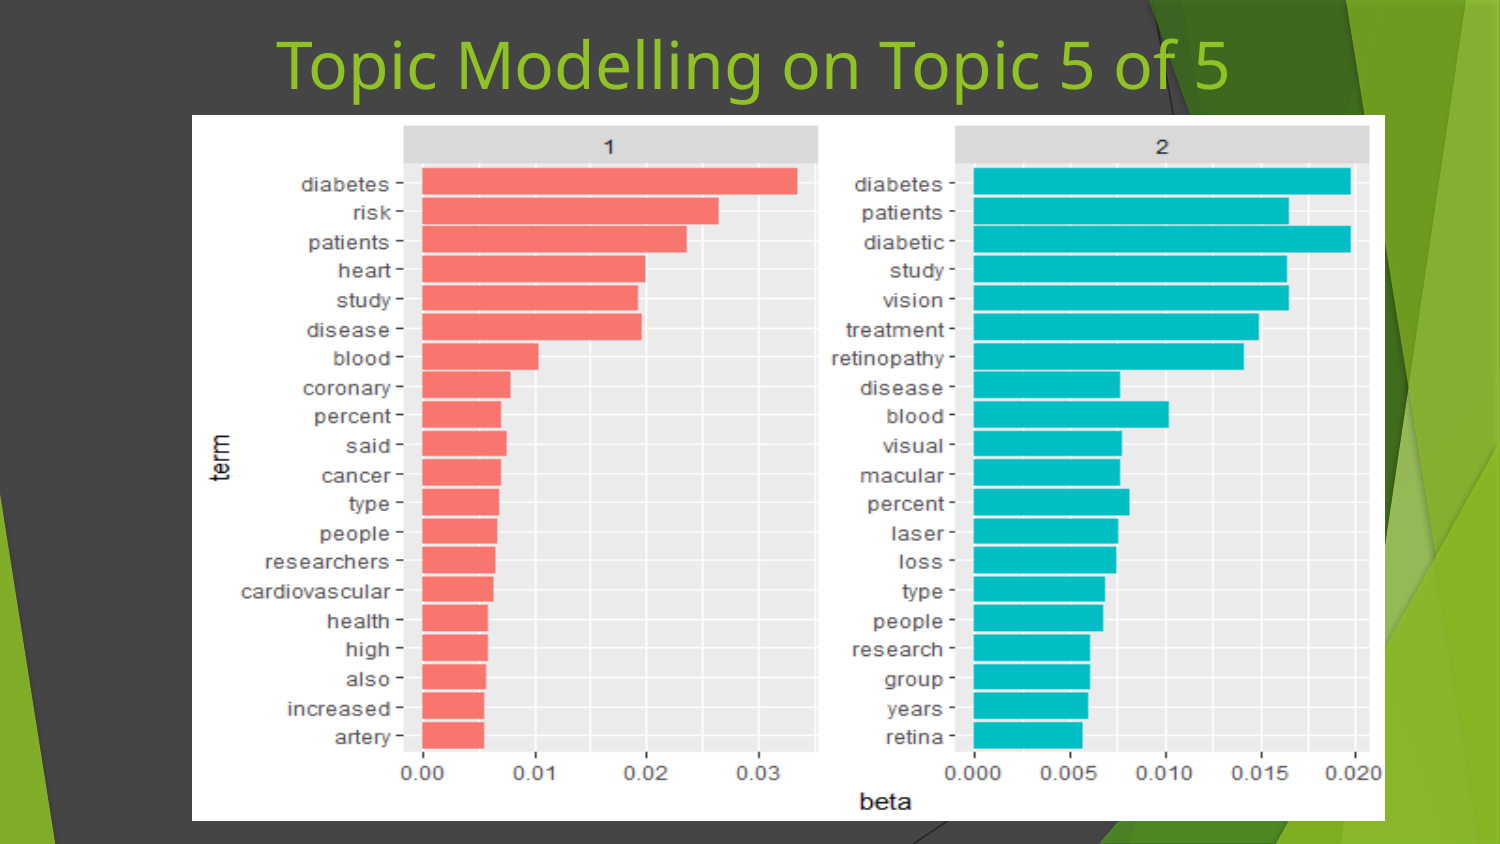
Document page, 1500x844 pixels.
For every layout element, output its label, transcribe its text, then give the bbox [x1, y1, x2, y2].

title Topic Modelling on Topic 5 of 5 [261, 5, 1249, 114]
picture [192, 115, 1386, 822]
